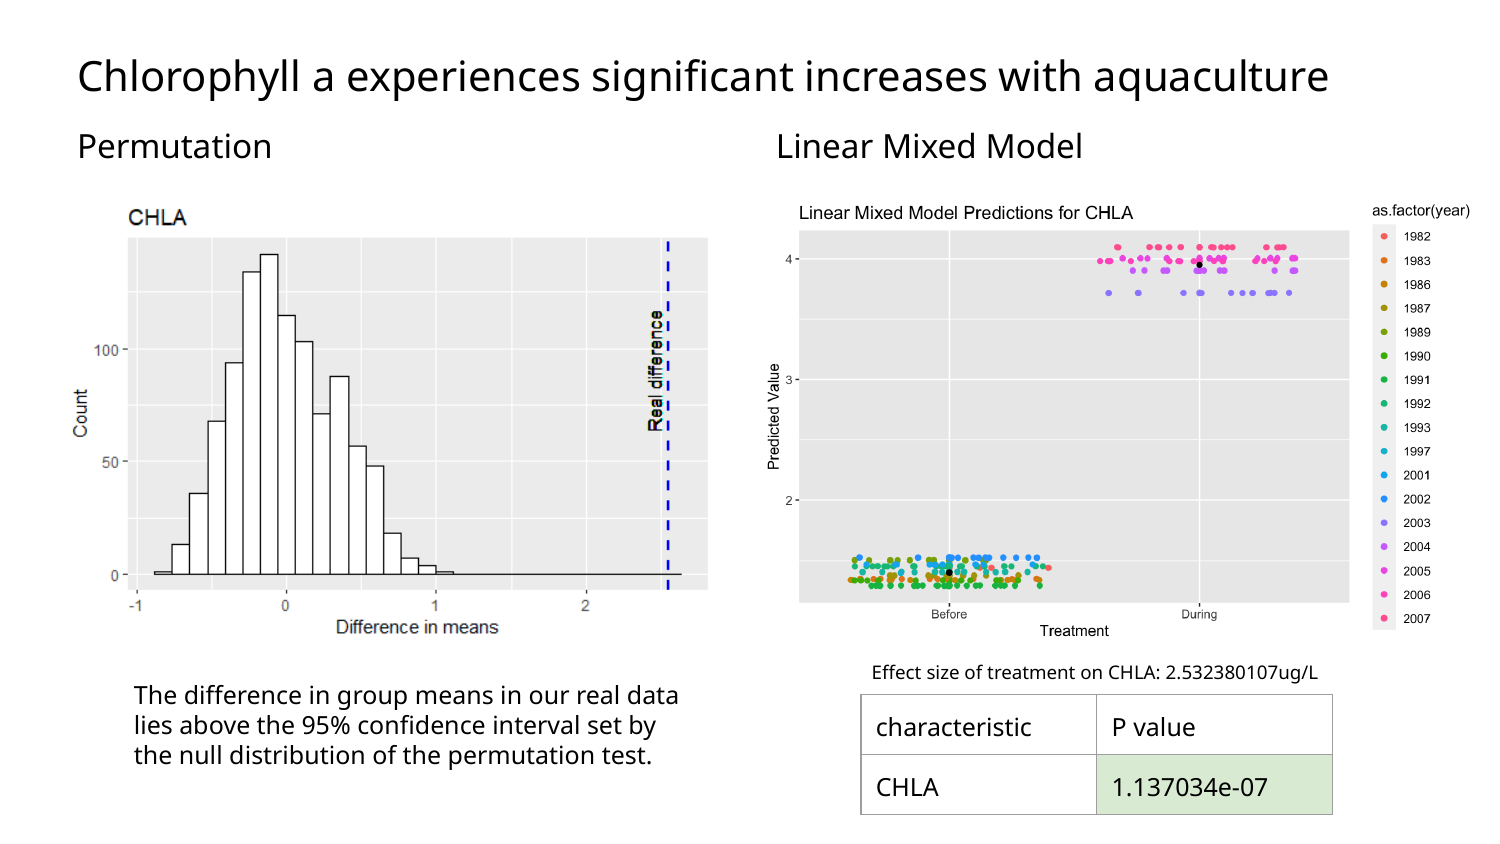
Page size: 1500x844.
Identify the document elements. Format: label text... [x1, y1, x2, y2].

picture [61, 197, 718, 646]
table_header P value [1097, 706, 1332, 754]
text_box Linear Mixed Model [760, 110, 1198, 180]
table_cell CHLA [862, 755, 1096, 814]
text_box Chlorophyll a experiences significant increases with aquaculture [62, 34, 1368, 110]
text_box Effect size of treatment on CHLA: 2.532380107ug/L [856, 655, 1390, 706]
picture [760, 197, 1486, 646]
table_cell 1.137034e-07 [1097, 755, 1332, 814]
text_box [800, 699, 1393, 823]
table_header characteristic [862, 706, 1096, 754]
text_box The difference in group means in our real data lies above the 95% confidence interval set by the null distribution of the permutation test. [118, 664, 696, 802]
text_box Permutation [62, 110, 490, 196]
